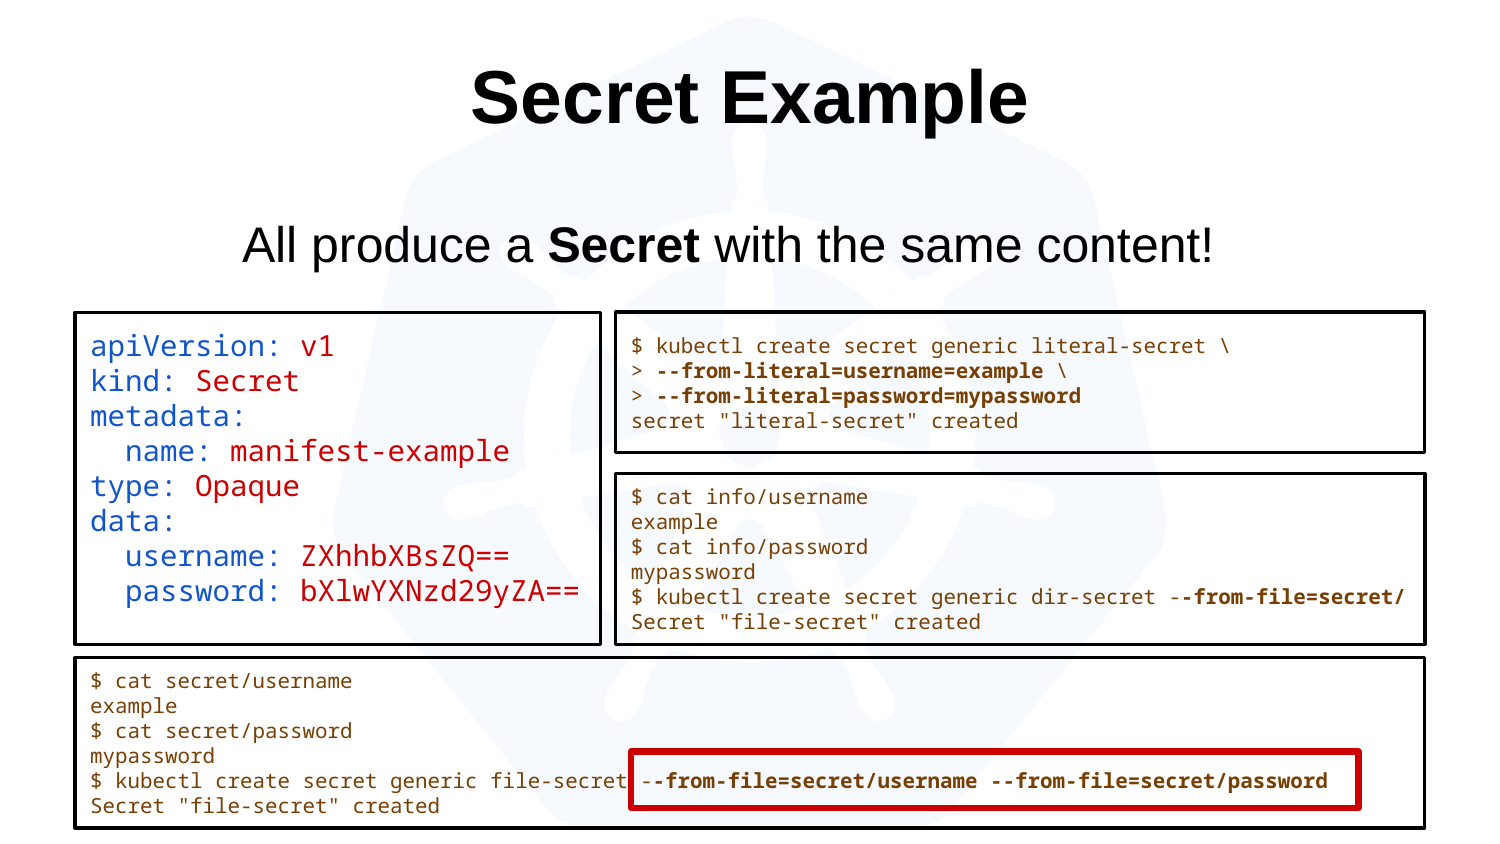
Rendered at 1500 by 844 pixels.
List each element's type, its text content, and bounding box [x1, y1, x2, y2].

text_box $ kubectl create secret generic literal-secret \ > --from-literal=username=example \ > --from-literal=password=mypassword secret "literal-secret" created [615, 312, 1425, 453]
list apiVersion: v1 kind: Secret metadata: name: manifest-example type: Opaque data: username: ZXhhbXBsZQ== password: bXlwYXNzd29yZA== [75, 312, 601, 645]
title Secret Example [75, 33, 1425, 175]
text_box $ cat info/username example $ cat info/password mypassword $ kubectl create secret generic dir-secret --from-file=secret/ Secret "file-secret" created [615, 473, 1425, 645]
text_box $ cat secret/username example $ cat secret/password mypassword $ kubectl create secret generic file-secret --from-file=secret/username --from-file=secret/password Secret "file-secret" created [74, 657, 1425, 828]
text_box All produce a Secret with the same content! [74, 197, 1382, 283]
text_box [630, 751, 1359, 809]
